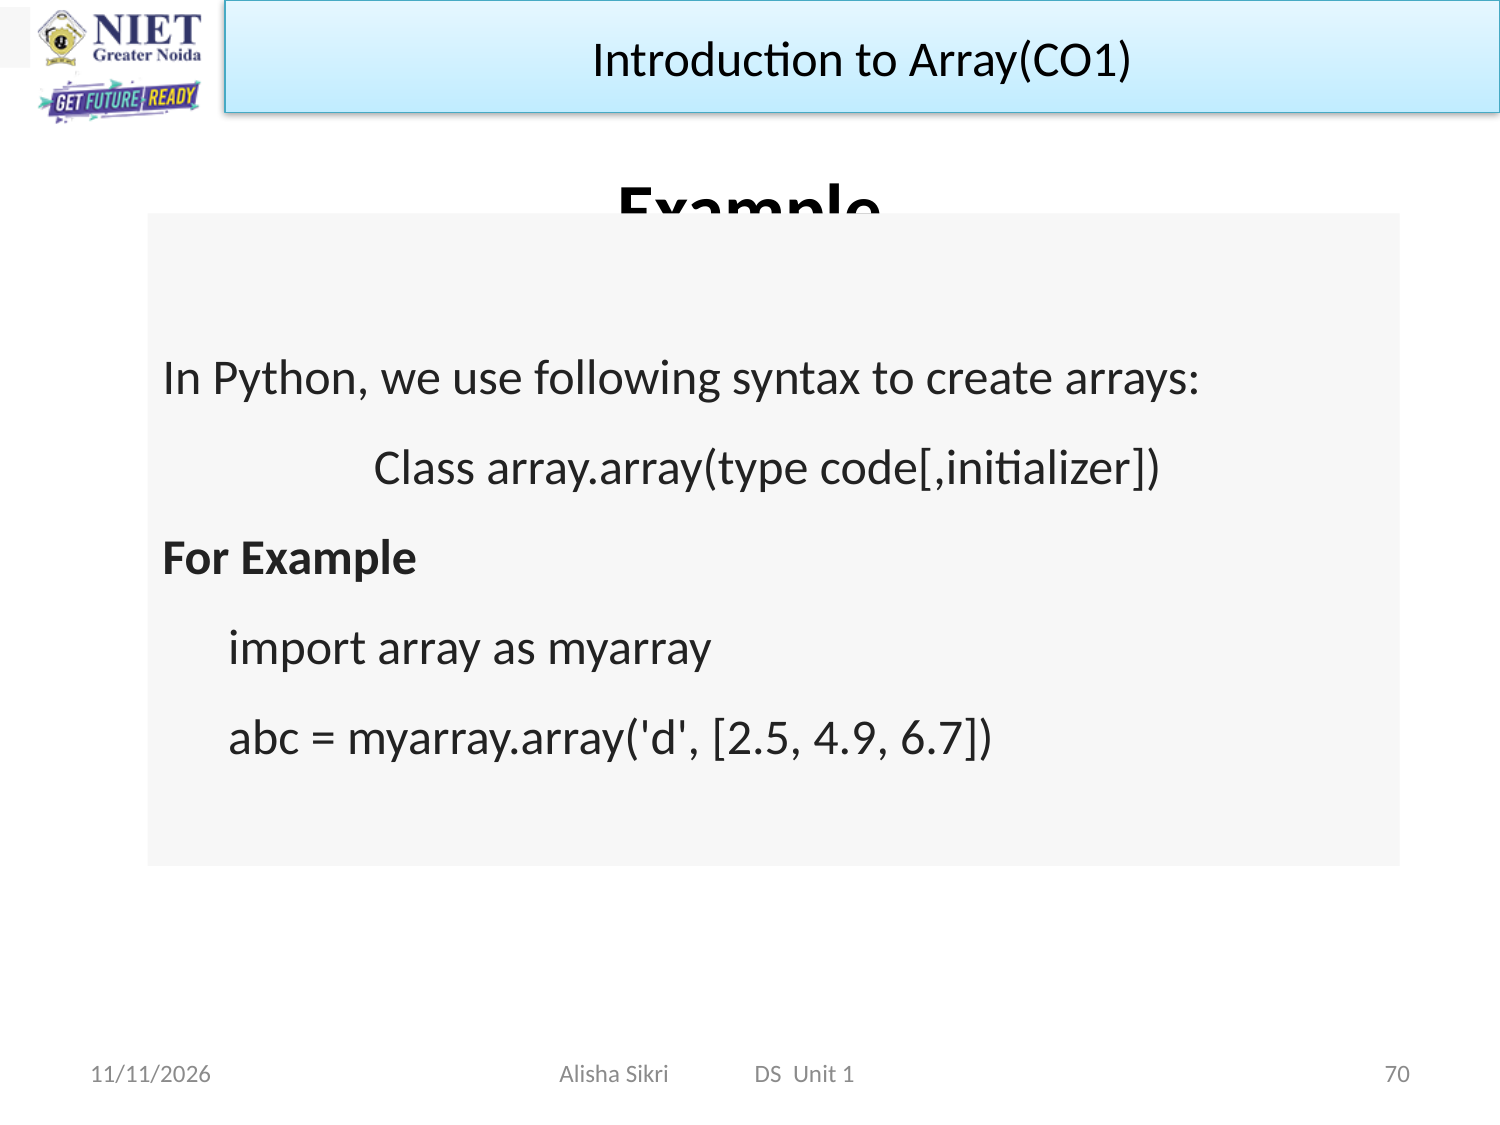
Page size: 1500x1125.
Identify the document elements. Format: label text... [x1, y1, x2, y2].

text_box Introduction to Array(CO1) [238, 0, 1500, 113]
footer Alisha Sikri DS Unit 1 [512, 1042, 1074, 1103]
list In Python, we use following syntax to create arrays: Class array.array(type code[,initializer]) For Example import array as myarray abc = myarray.array('d', [2.5, 4.9, 6.7]) [147, 213, 1400, 866]
picture [0, 0, 238, 135]
slide_number 70 [1074, 1042, 1425, 1103]
title Example [75, 120, 1425, 300]
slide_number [75, 1042, 425, 1103]
